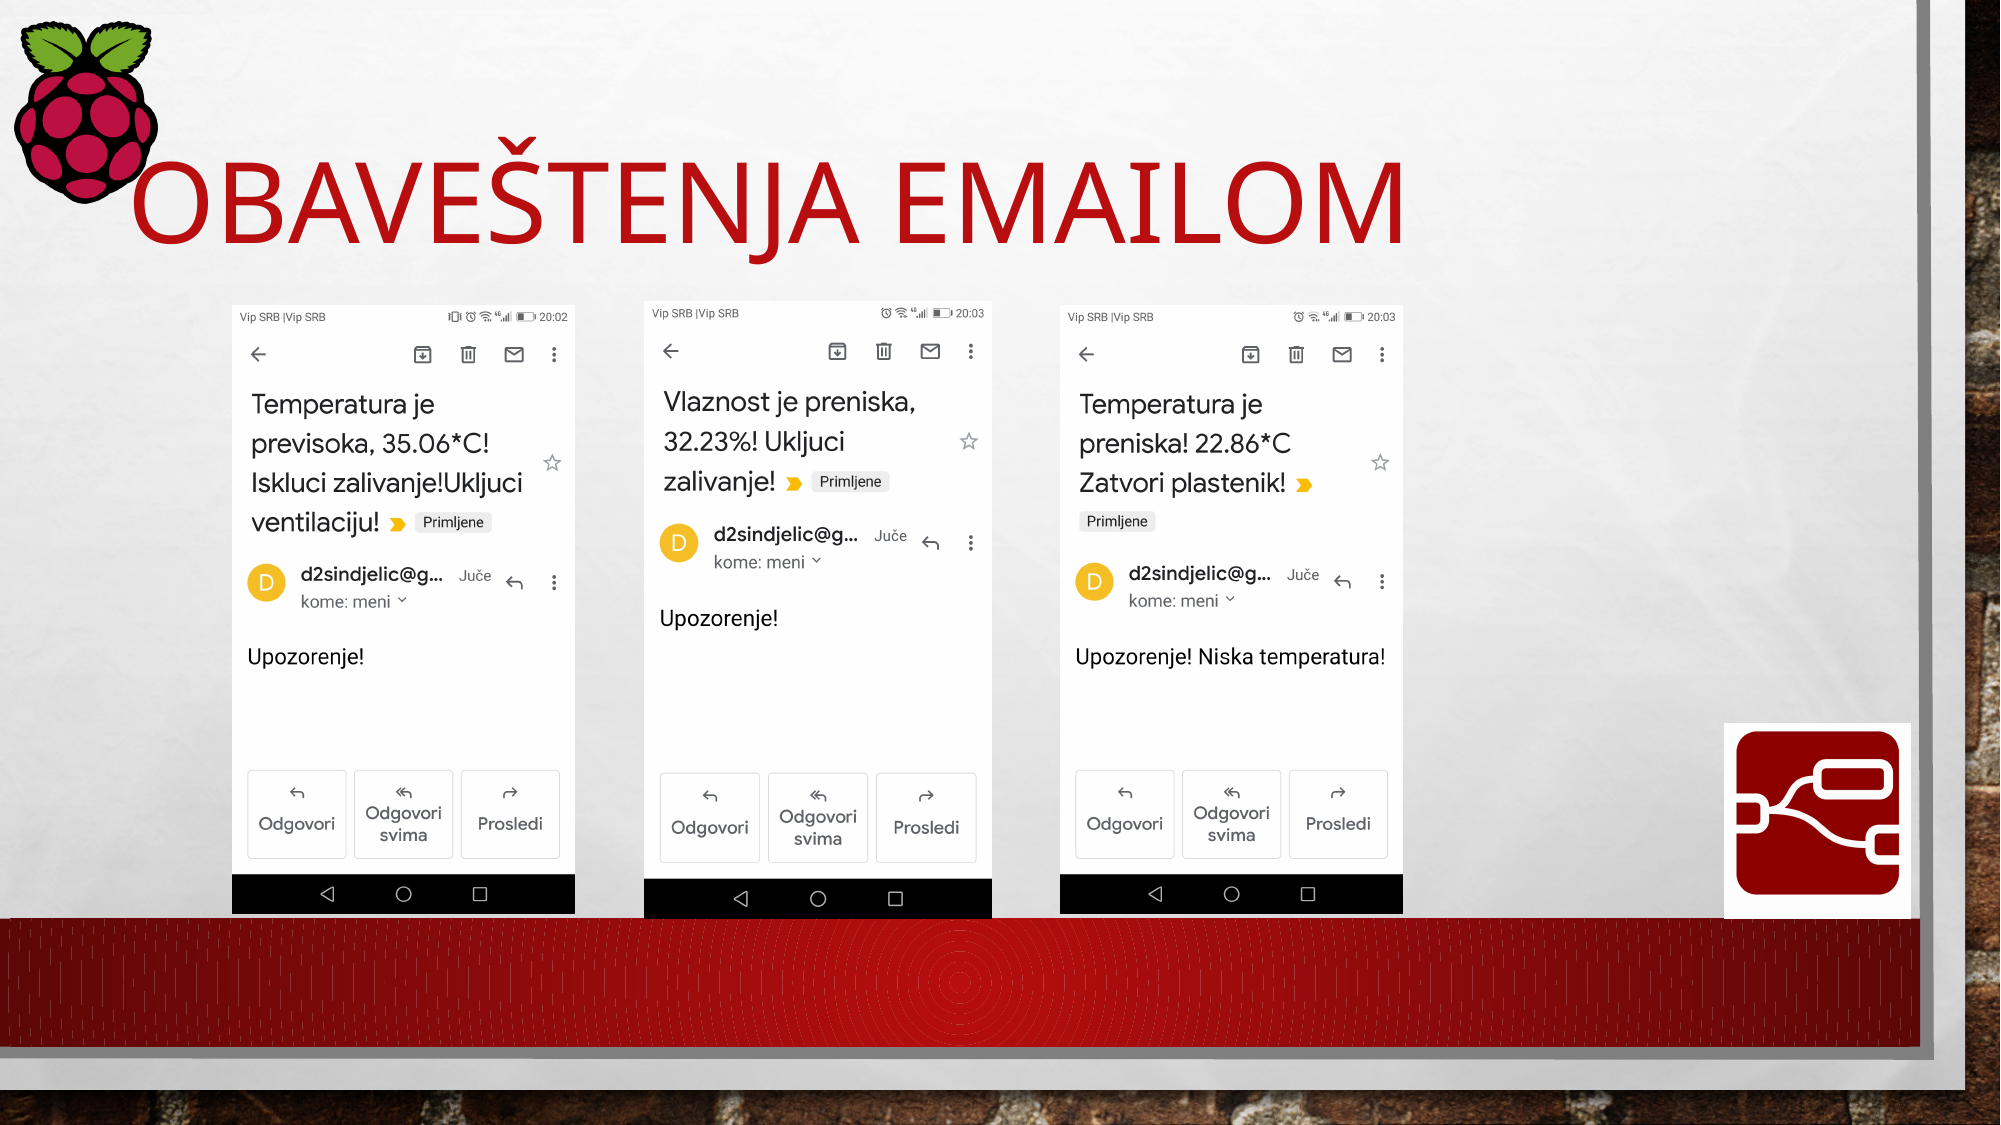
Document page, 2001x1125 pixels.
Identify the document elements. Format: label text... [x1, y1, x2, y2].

picture [0, 0, 2000, 1125]
picture [1724, 723, 1911, 919]
picture [1060, 305, 1404, 915]
picture [14, 21, 158, 204]
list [231, 305, 575, 915]
picture [643, 301, 992, 919]
title Obaveštenja emailom [112, 112, 1818, 302]
